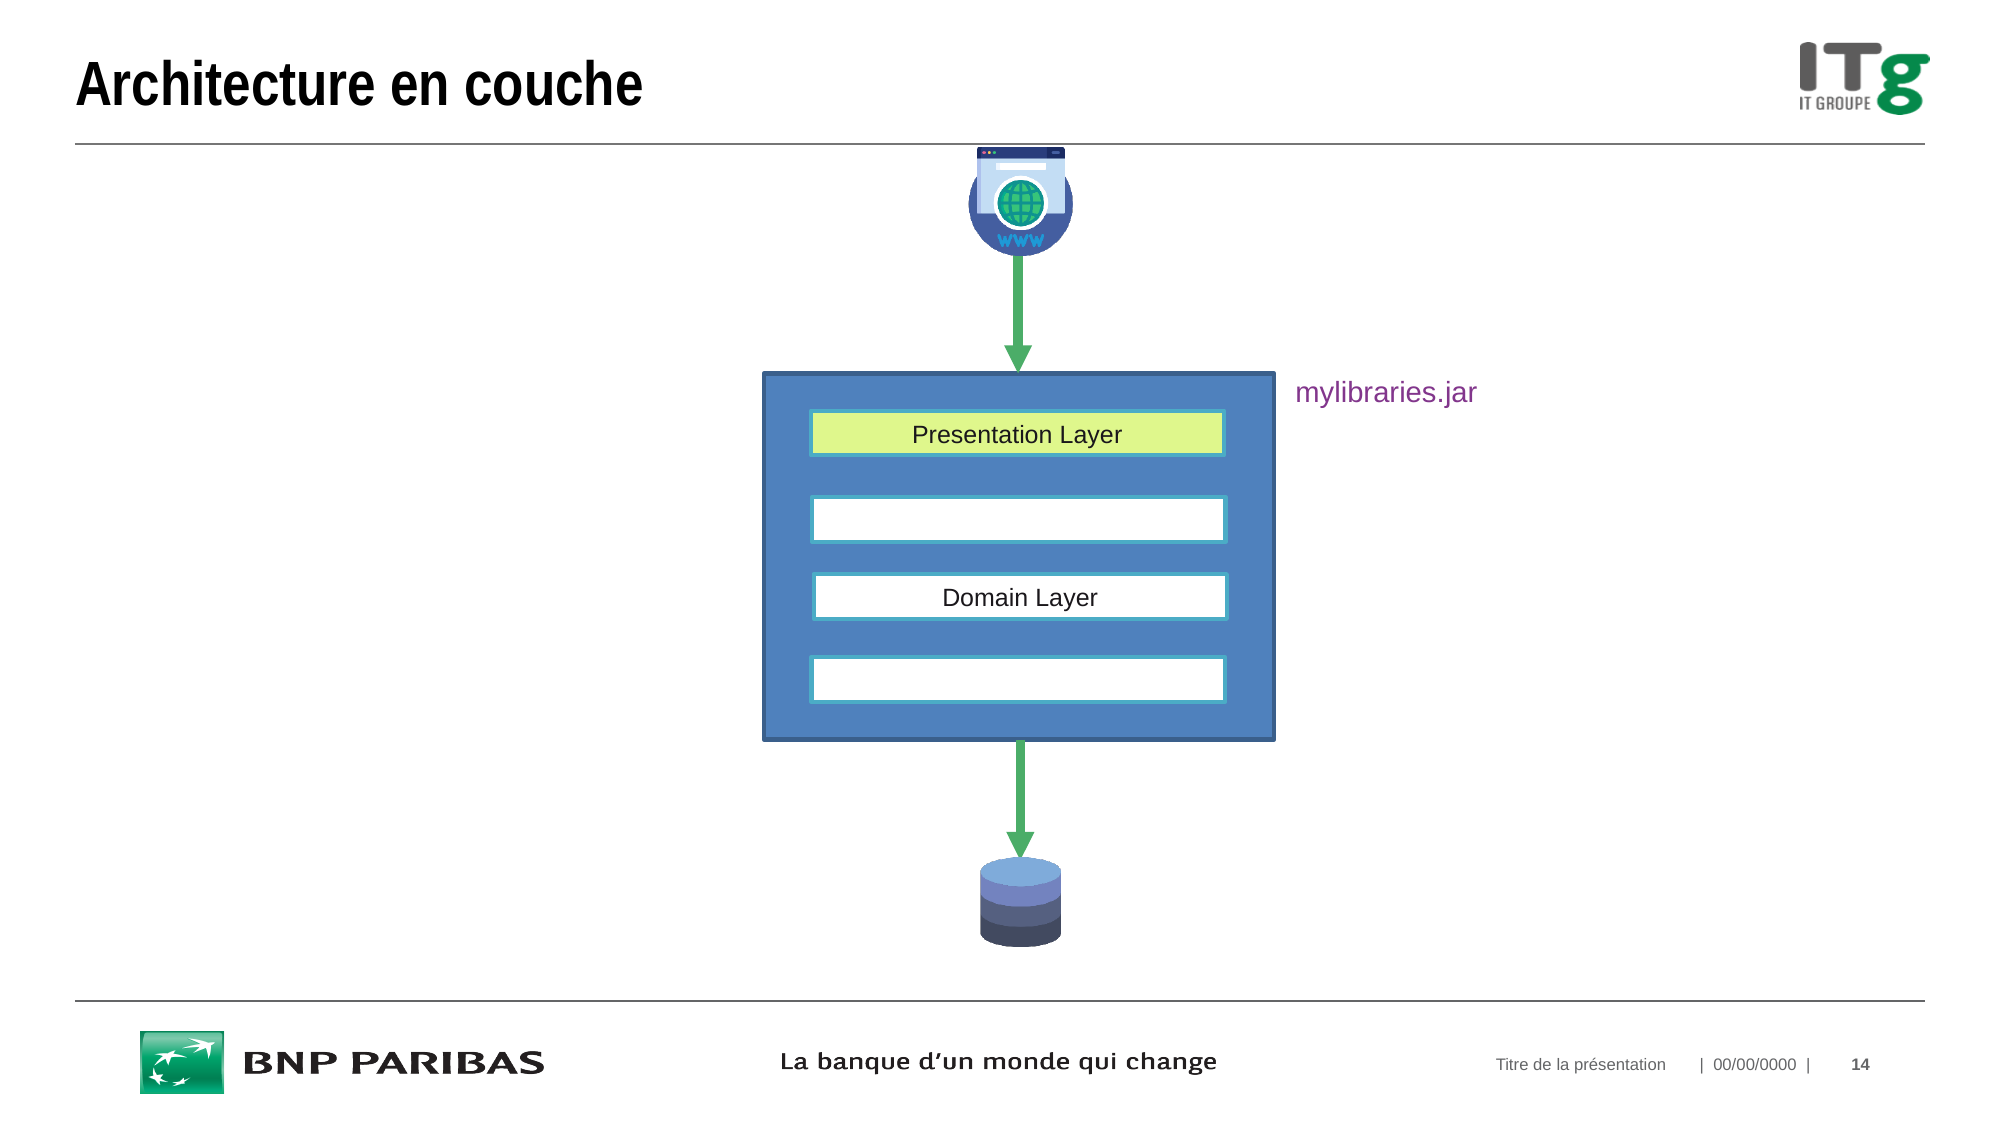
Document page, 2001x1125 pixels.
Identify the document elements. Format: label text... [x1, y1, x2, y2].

text_box [811, 656, 1225, 703]
picture [1926, 42, 1930, 115]
text_box [812, 496, 1226, 543]
text_box [763, 373, 1275, 740]
picture [966, 147, 1075, 256]
picture [782, 1052, 1216, 1075]
text_box Domain Layer [813, 574, 1227, 619]
title Architecture en couche [74, 18, 1926, 142]
slide_number 14 [1830, 1048, 1871, 1079]
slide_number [1677, 1048, 1830, 1079]
picture [140, 1031, 544, 1094]
picture [976, 857, 1065, 947]
text_box Presentation Layer [810, 410, 1225, 456]
footer Titre de la présentation [1225, 1048, 1667, 1079]
text_box mylibraries.jar [1295, 373, 1591, 457]
